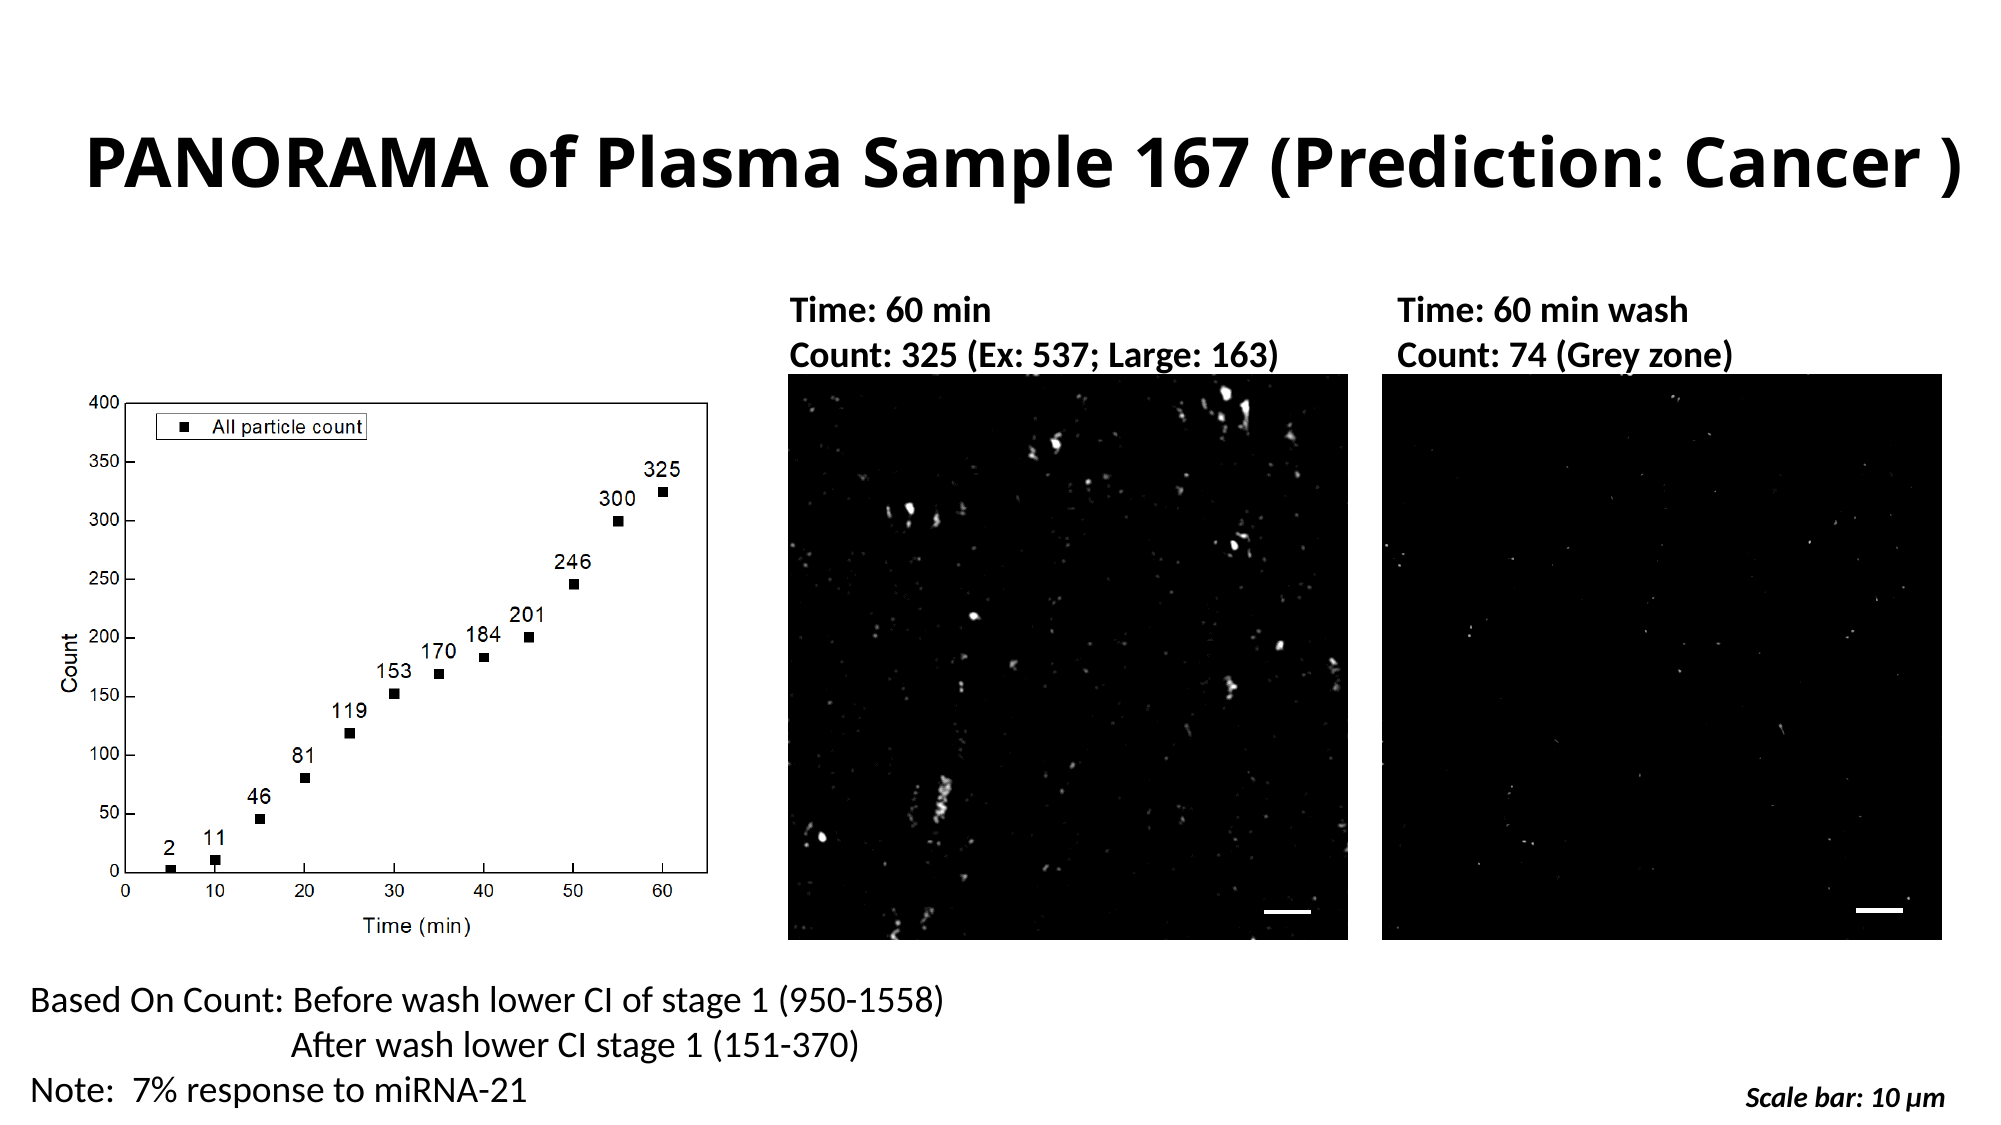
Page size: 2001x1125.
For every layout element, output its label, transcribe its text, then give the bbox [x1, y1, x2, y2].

text_box Scale bar: 10 µm [1833, 1070, 2000, 1121]
picture [46, 390, 754, 961]
text_box Time: 60 min wash Count: 74 (Grey zone) [1382, 277, 1884, 374]
picture [1382, 374, 1942, 940]
text_box Time: 60 min Count: 325 (Ex: 537; Large: 163) [775, 277, 1348, 383]
picture [788, 374, 1348, 940]
text_box PANORAMA of Plasma Sample 167 (Prediction: Cancer ) [70, 82, 2000, 249]
text_box Based On Count: Before wash lower CI of stage 1 (950-1558) After wash lower CI stage 1 (151-370) Note: 7% response to miRNA-21 [15, 967, 1833, 1125]
